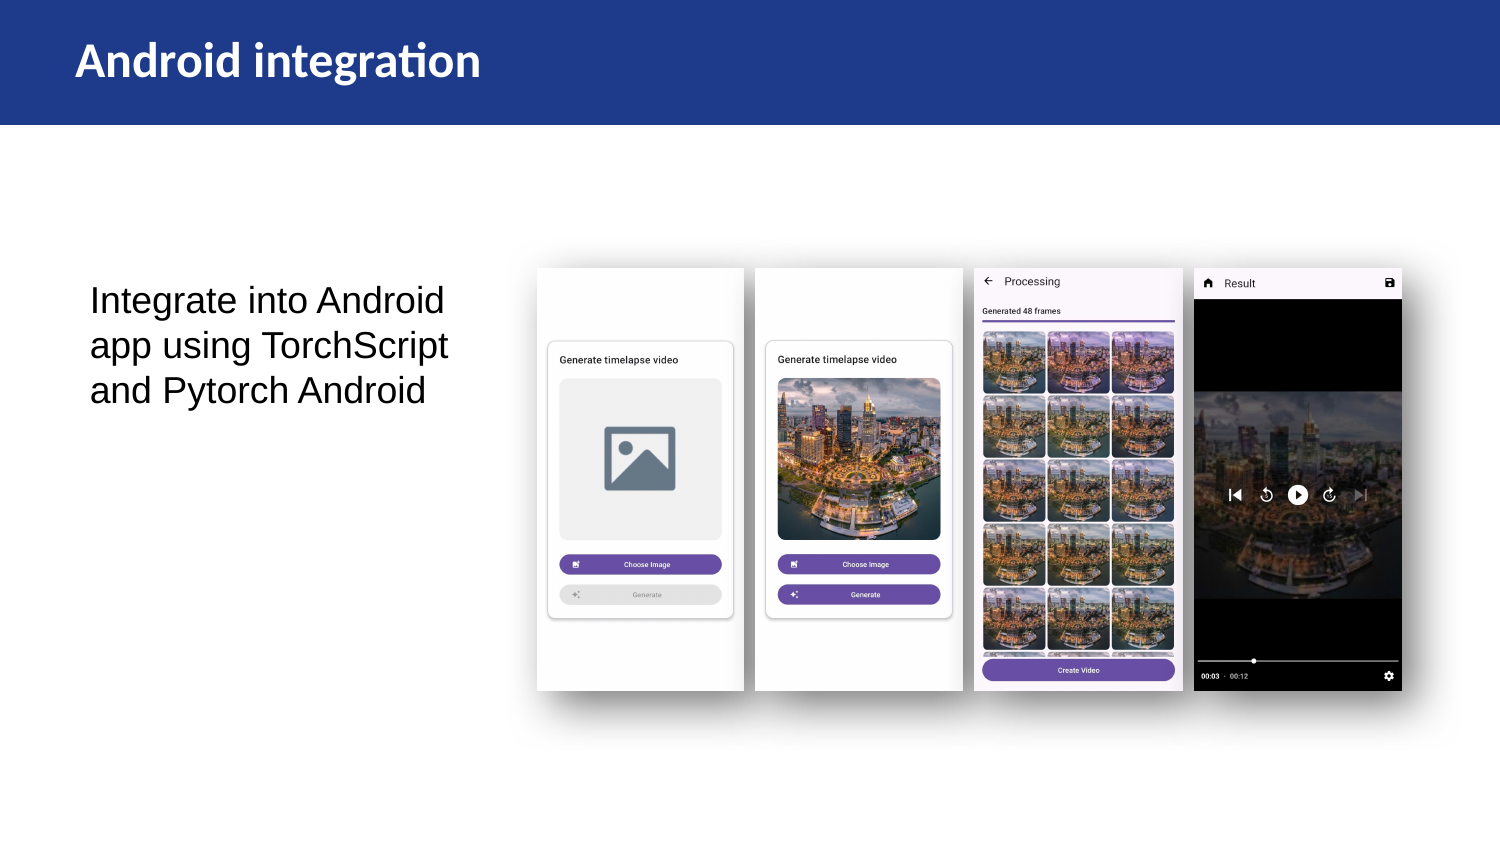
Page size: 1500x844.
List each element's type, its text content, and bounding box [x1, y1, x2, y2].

text_box Integrate into Android app using TorchScript and Pytorch Android [75, 268, 503, 419]
text_box Android integration [74, 37, 766, 88]
picture [974, 268, 1183, 691]
picture [537, 268, 744, 691]
text_box [0, 0, 1500, 125]
picture [1194, 268, 1402, 691]
picture [755, 268, 963, 691]
